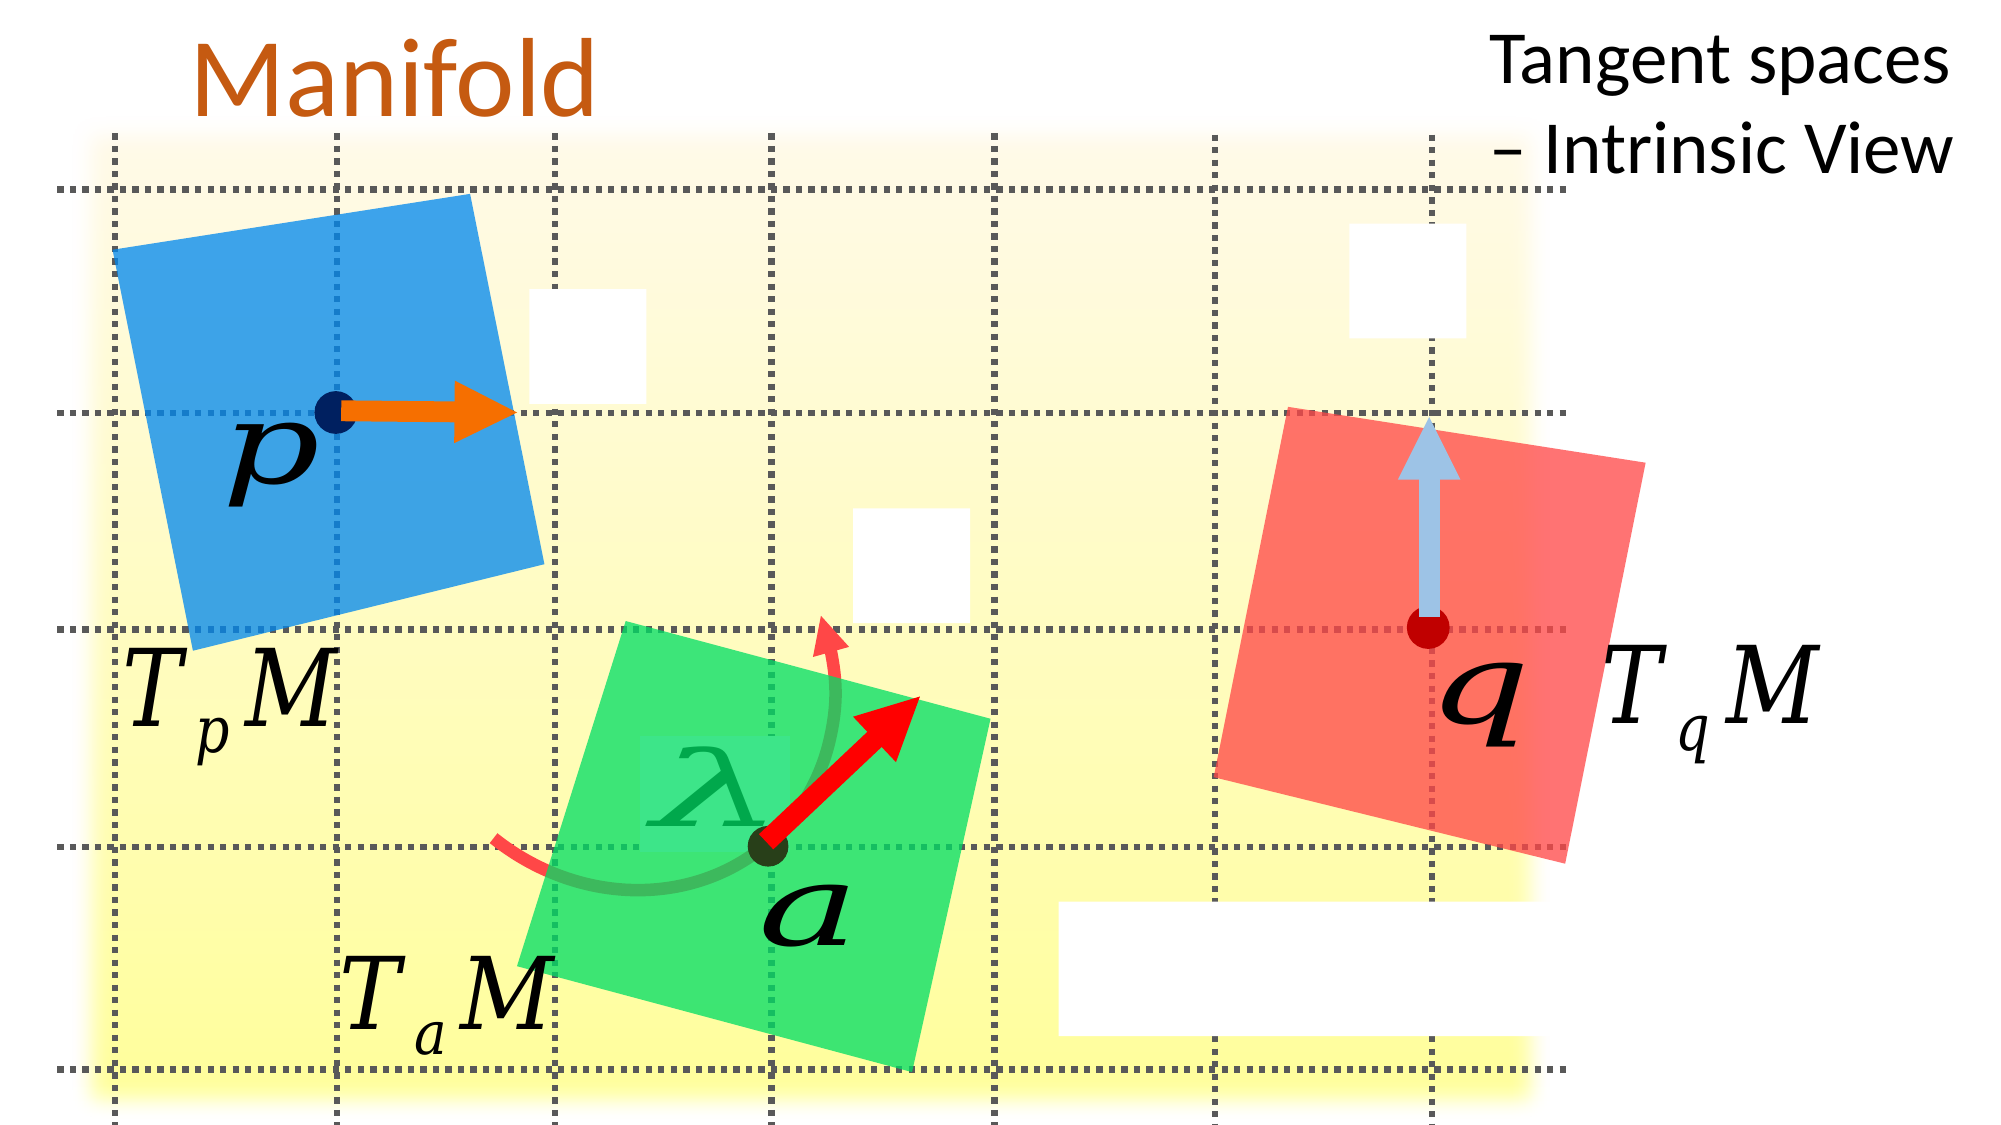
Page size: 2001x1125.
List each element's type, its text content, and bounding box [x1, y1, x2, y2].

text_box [1407, 607, 1533, 751]
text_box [747, 825, 864, 973]
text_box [766, 696, 920, 842]
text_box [57, 115, 1572, 1125]
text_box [222, 384, 357, 511]
text_box Tangent spaces – Intrinsic View [1474, 1, 1994, 197]
text_box [1572, 450, 1647, 836]
